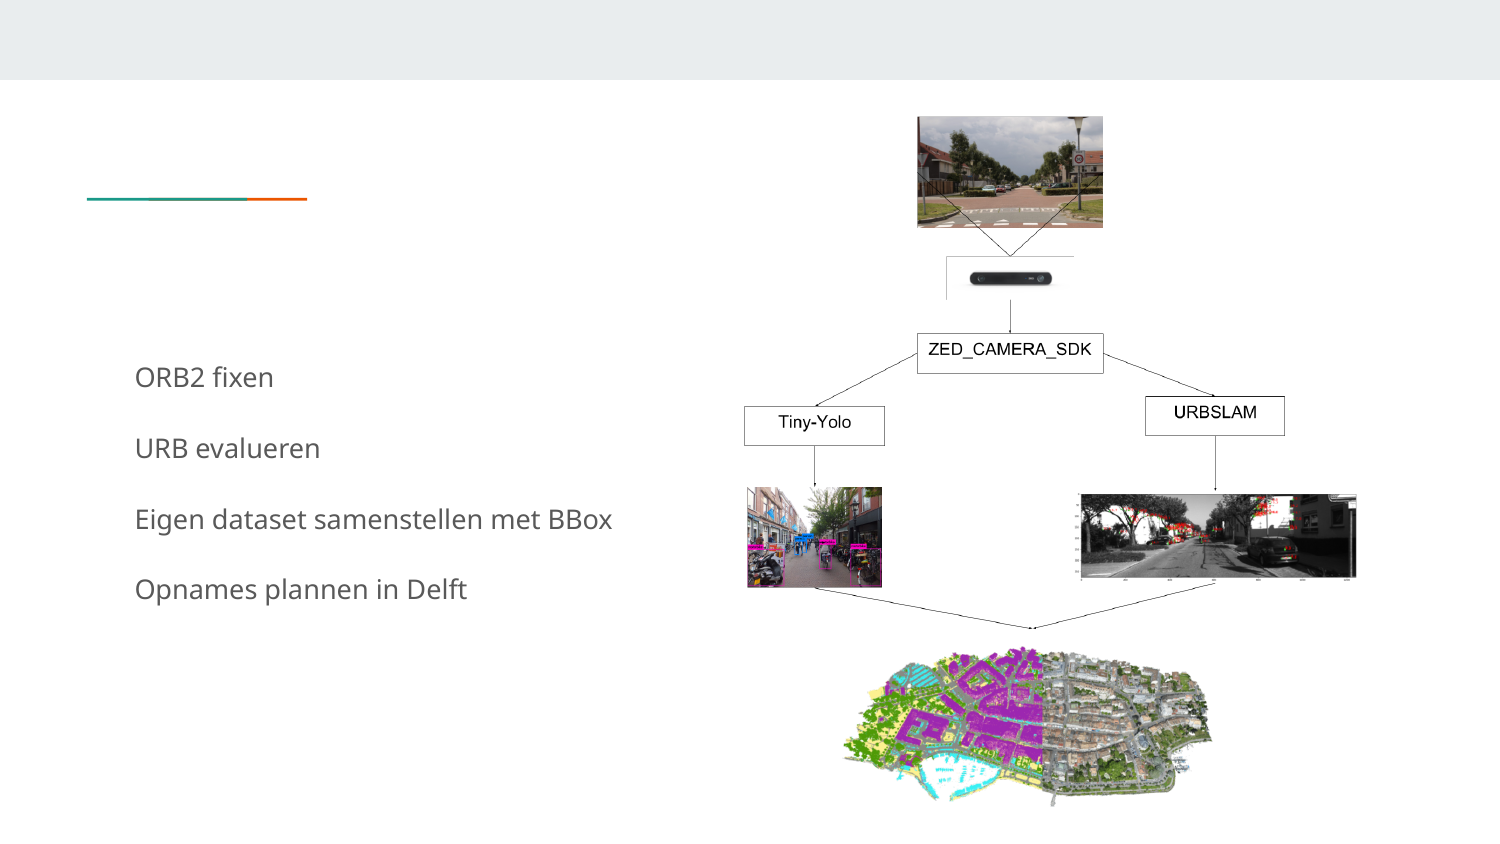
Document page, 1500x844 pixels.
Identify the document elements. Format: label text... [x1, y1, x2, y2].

list ORB2 fixen URB evalueren Eigen dataset samenstellen met BBox Opnames plannen in Delft [119, 341, 706, 712]
picture [711, 102, 1389, 835]
